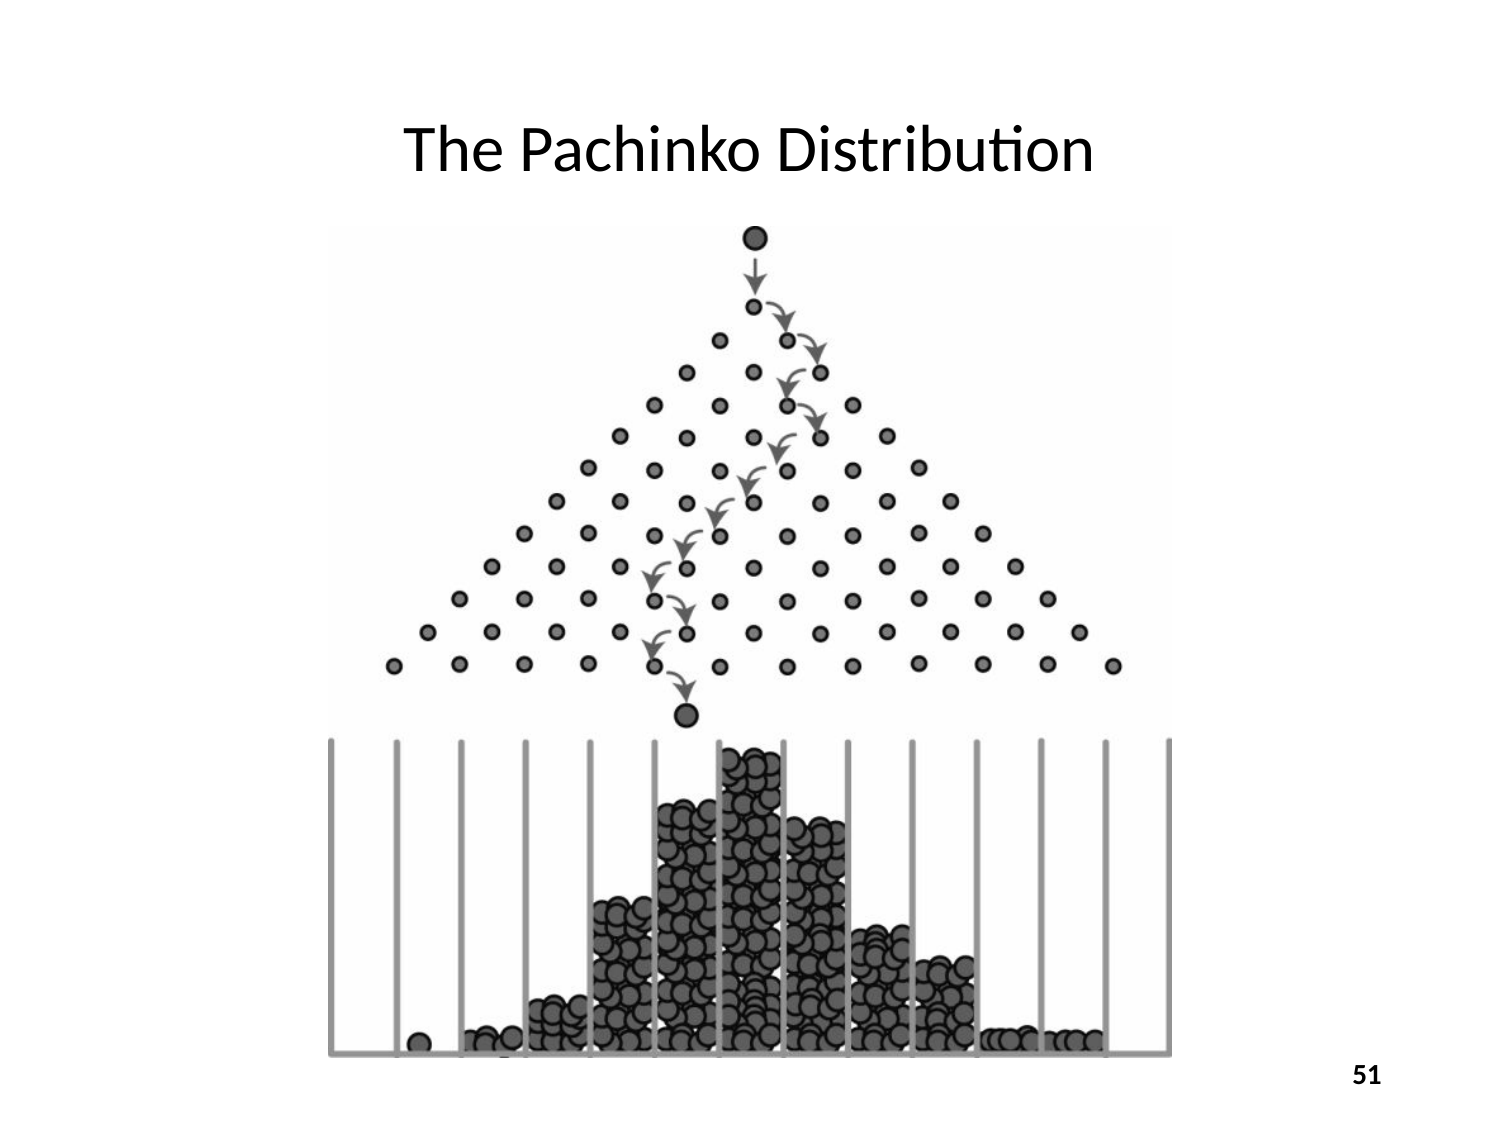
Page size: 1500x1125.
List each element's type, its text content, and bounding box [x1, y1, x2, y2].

title The Pachinko Distribution [103, 59, 1397, 241]
slide_number 51 [1059, 1042, 1397, 1103]
picture [328, 226, 1172, 1058]
